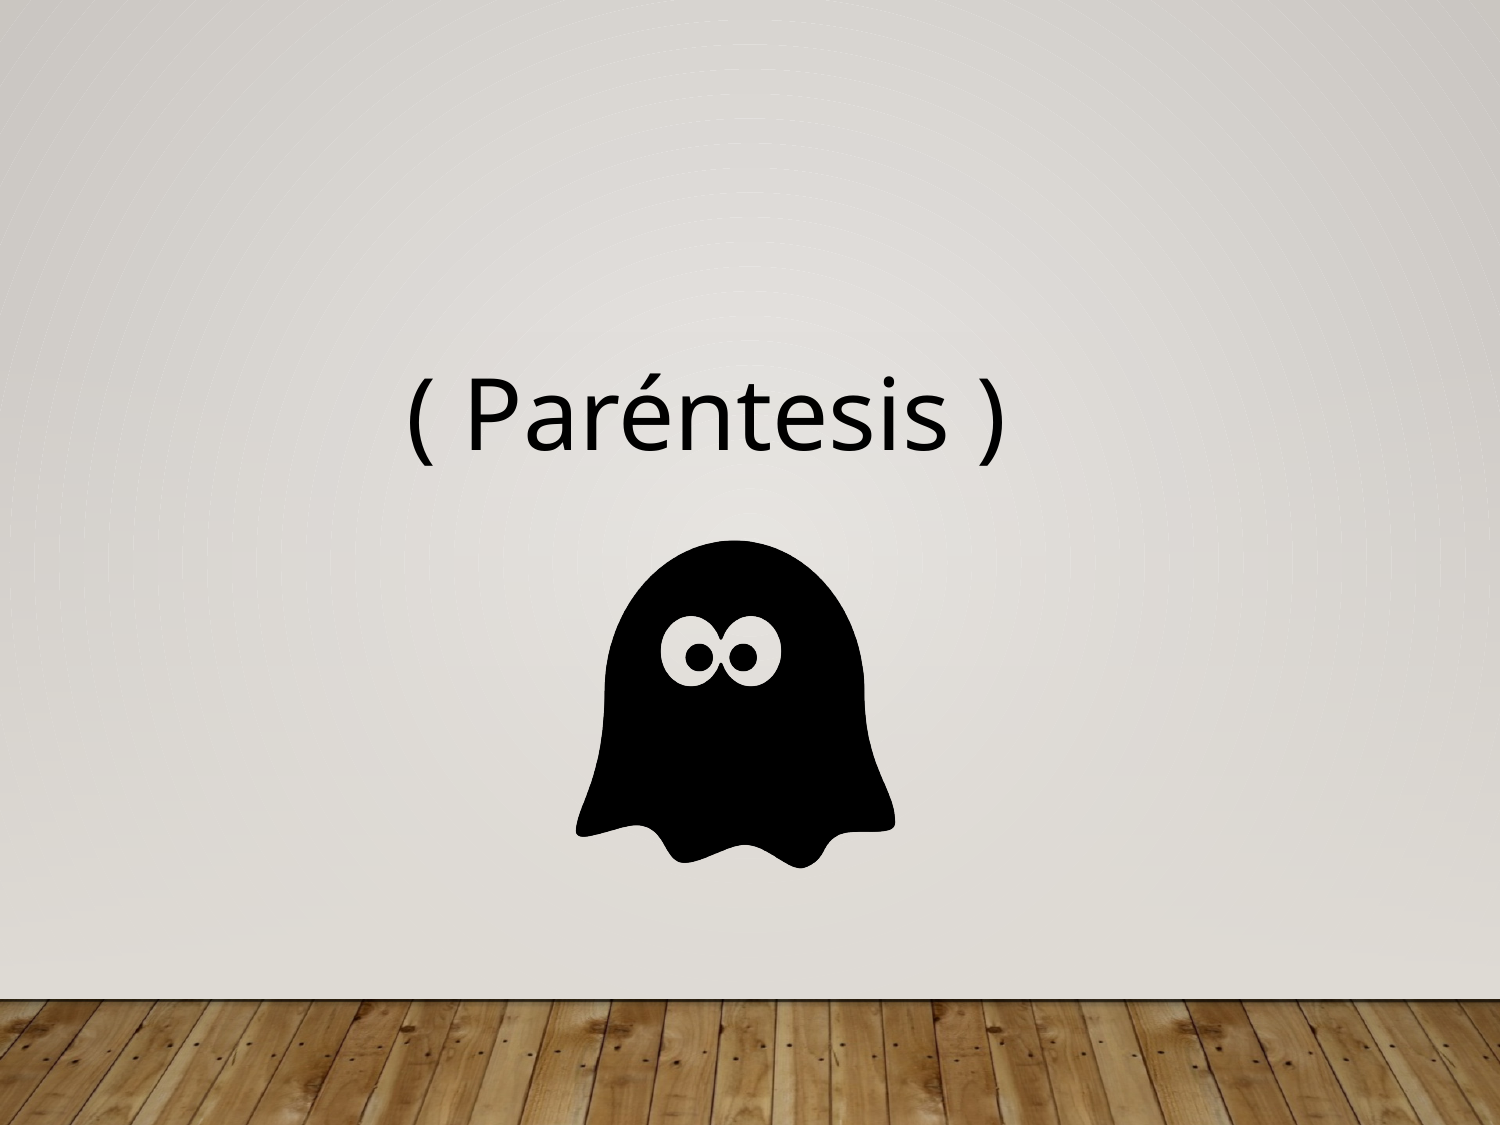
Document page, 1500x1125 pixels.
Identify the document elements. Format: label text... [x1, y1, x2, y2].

picture [0, 999, 1500, 1125]
picture [560, 526, 912, 878]
text_box ( Paréntesis ) [391, 343, 1022, 479]
